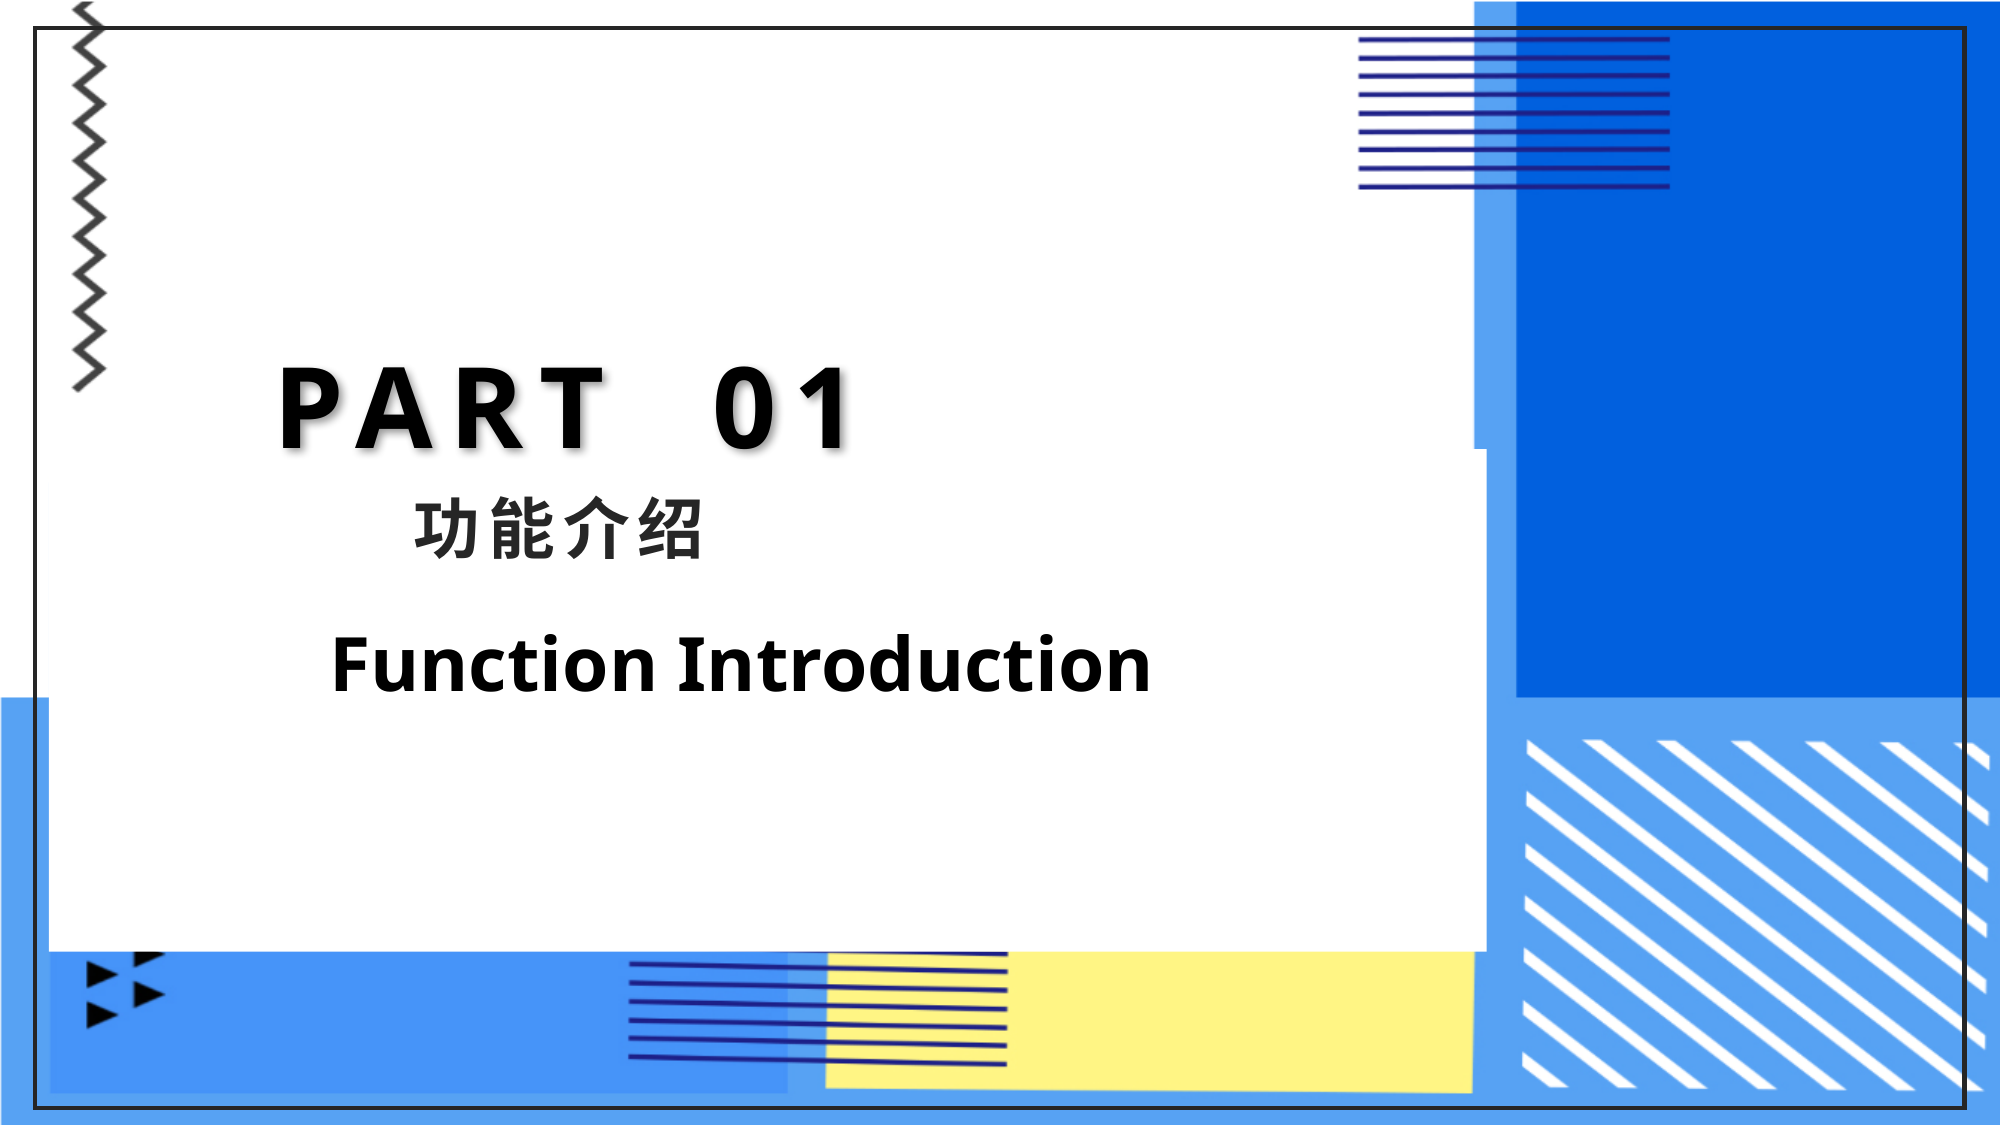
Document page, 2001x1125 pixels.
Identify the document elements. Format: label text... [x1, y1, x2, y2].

text_box [48, 448, 437, 953]
text_box 功能介绍 [294, 479, 437, 575]
text_box [34, 27, 437, 1109]
text_box Function Introduction [314, 608, 437, 714]
picture [3, 0, 2000, 1125]
text_box PART 01 [216, 328, 437, 478]
text_box [1563, 27, 1966, 1109]
